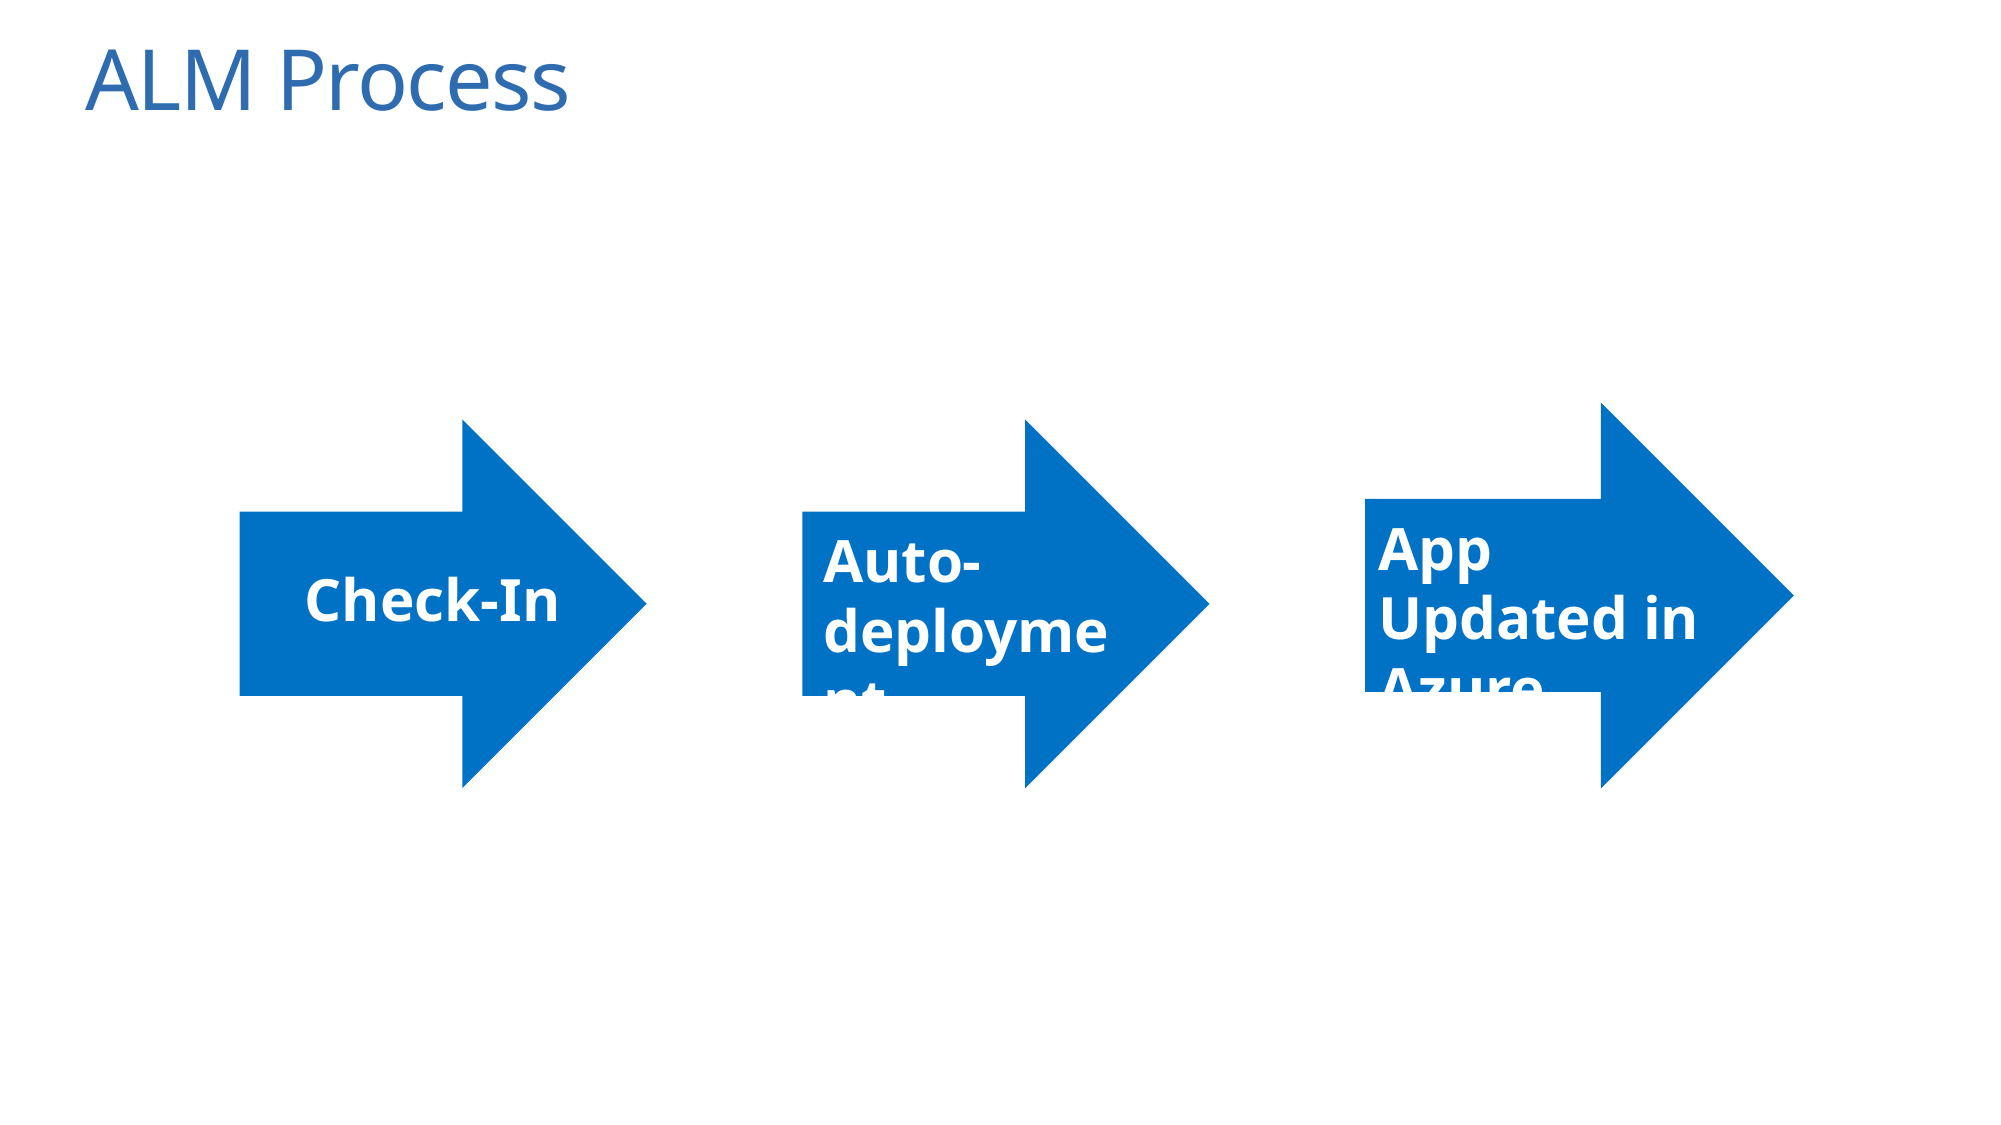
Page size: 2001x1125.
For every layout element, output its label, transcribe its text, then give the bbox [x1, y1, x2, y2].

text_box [1364, 402, 1795, 789]
title ALM Process [85, 37, 1915, 161]
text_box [239, 419, 647, 789]
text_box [802, 419, 1210, 789]
